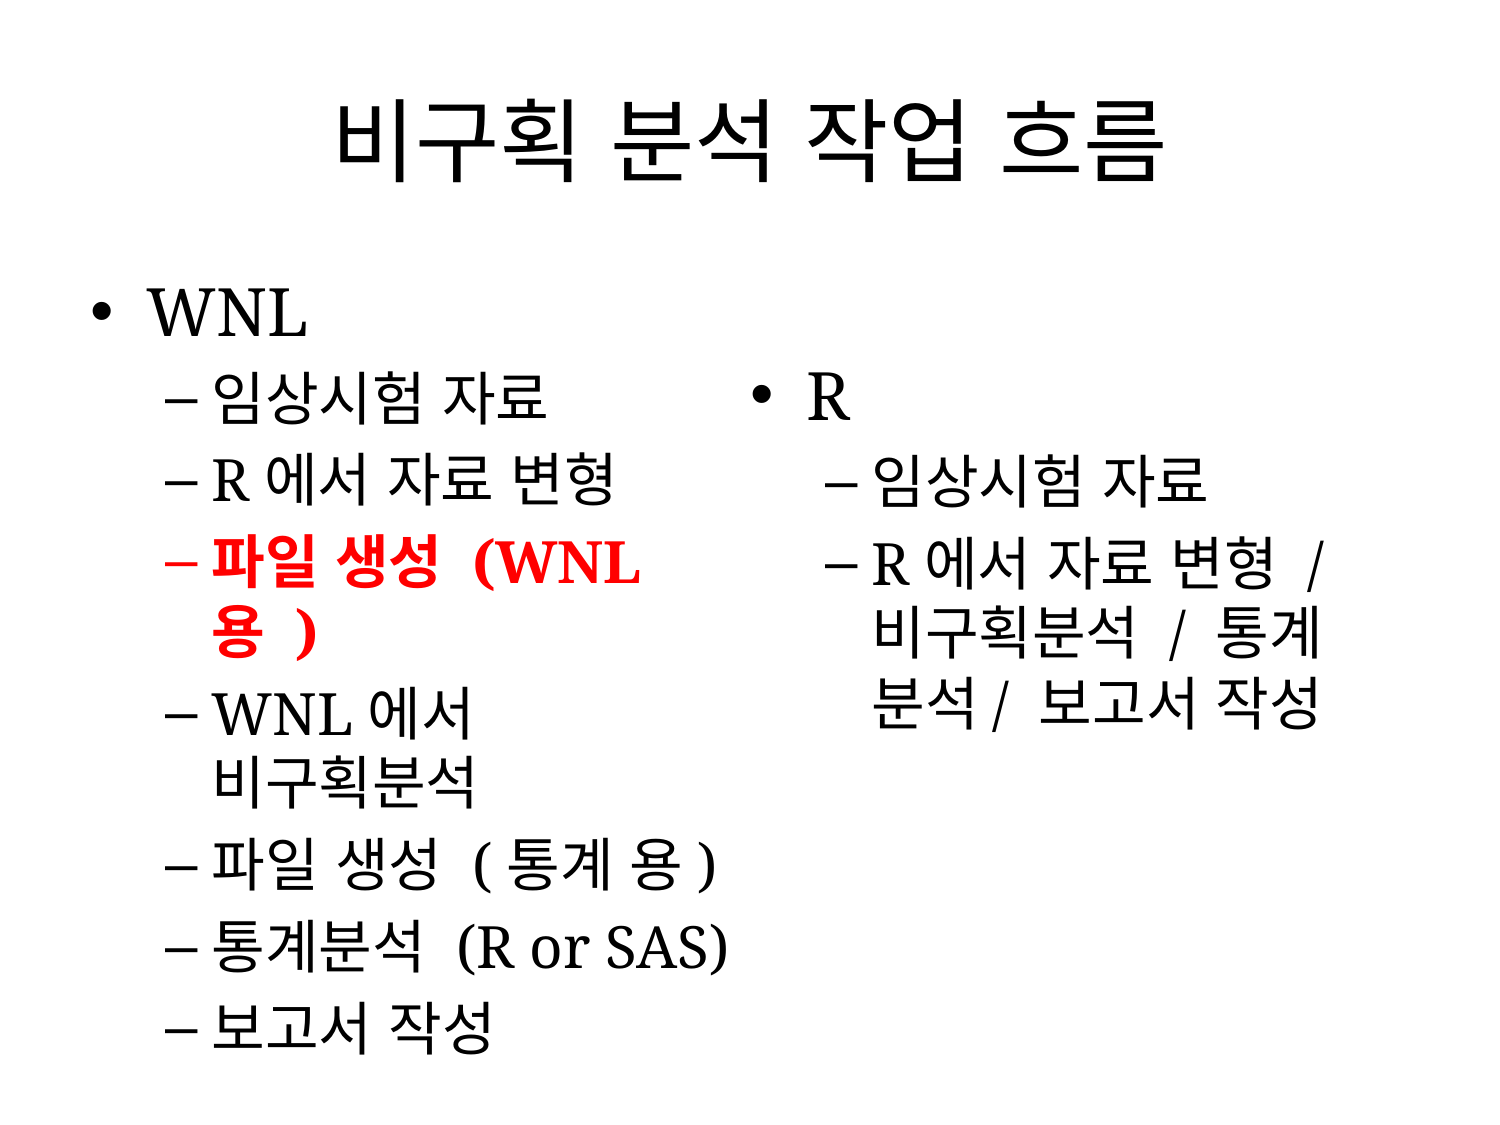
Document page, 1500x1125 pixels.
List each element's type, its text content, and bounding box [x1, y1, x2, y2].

list WNL 임상시험 자료 R에서 자료 변형 파일 생성 (WNL용 ) WNL에서 비구획분석 파일 생성 (통계 용) 통계분석 (R or SAS) 보고서 작성 R 임상시험 자료 R에서 자료 변형 / 비구획분석 / 통계 분석/ 보고서 작성 [75, 262, 1425, 1106]
title 비구획 분석 작업 흐름 [75, 45, 1425, 233]
